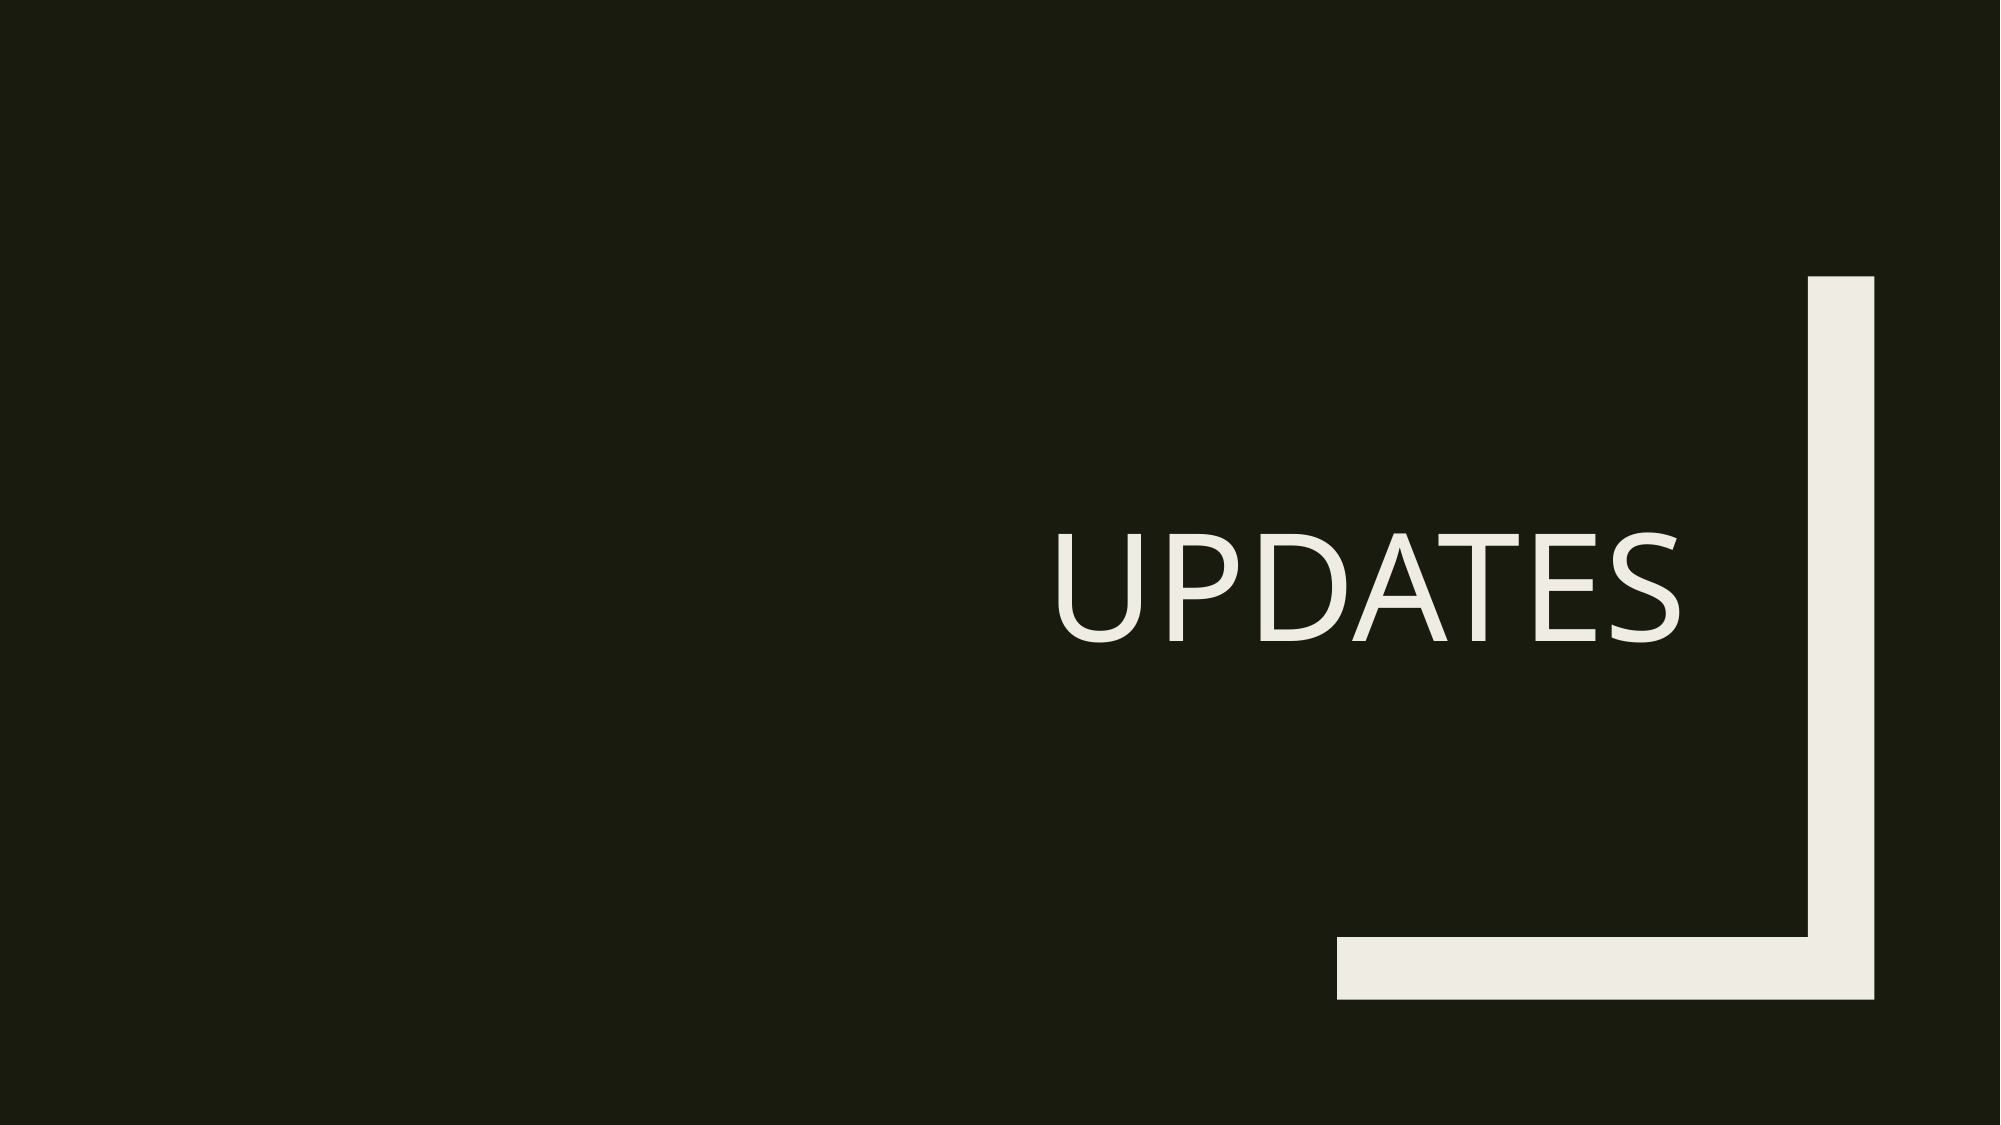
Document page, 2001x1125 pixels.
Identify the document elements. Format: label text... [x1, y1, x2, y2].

title Updates [125, 213, 1703, 682]
